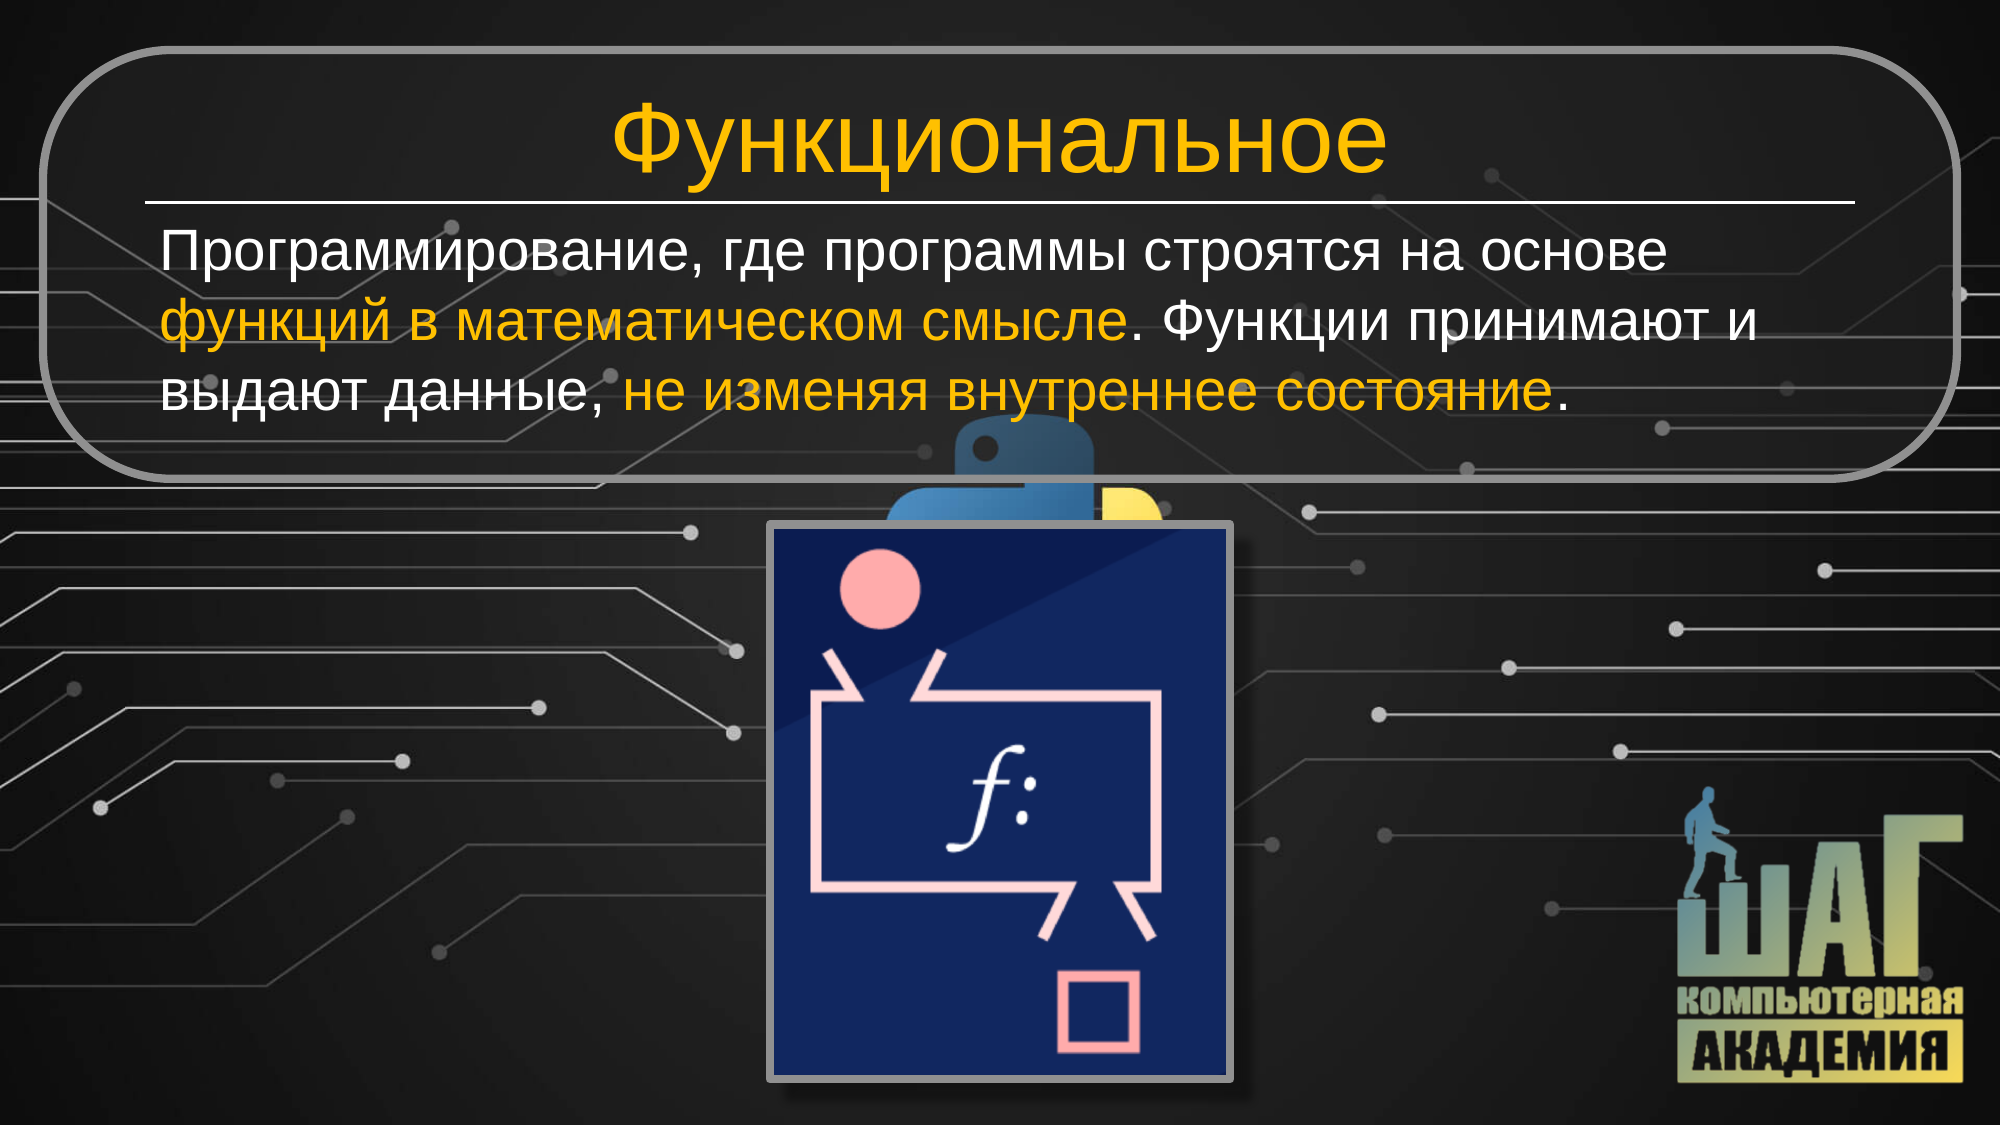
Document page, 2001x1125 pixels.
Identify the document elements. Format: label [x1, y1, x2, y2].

picture [0, 0, 2000, 1125]
text_box [42, 49, 1958, 479]
